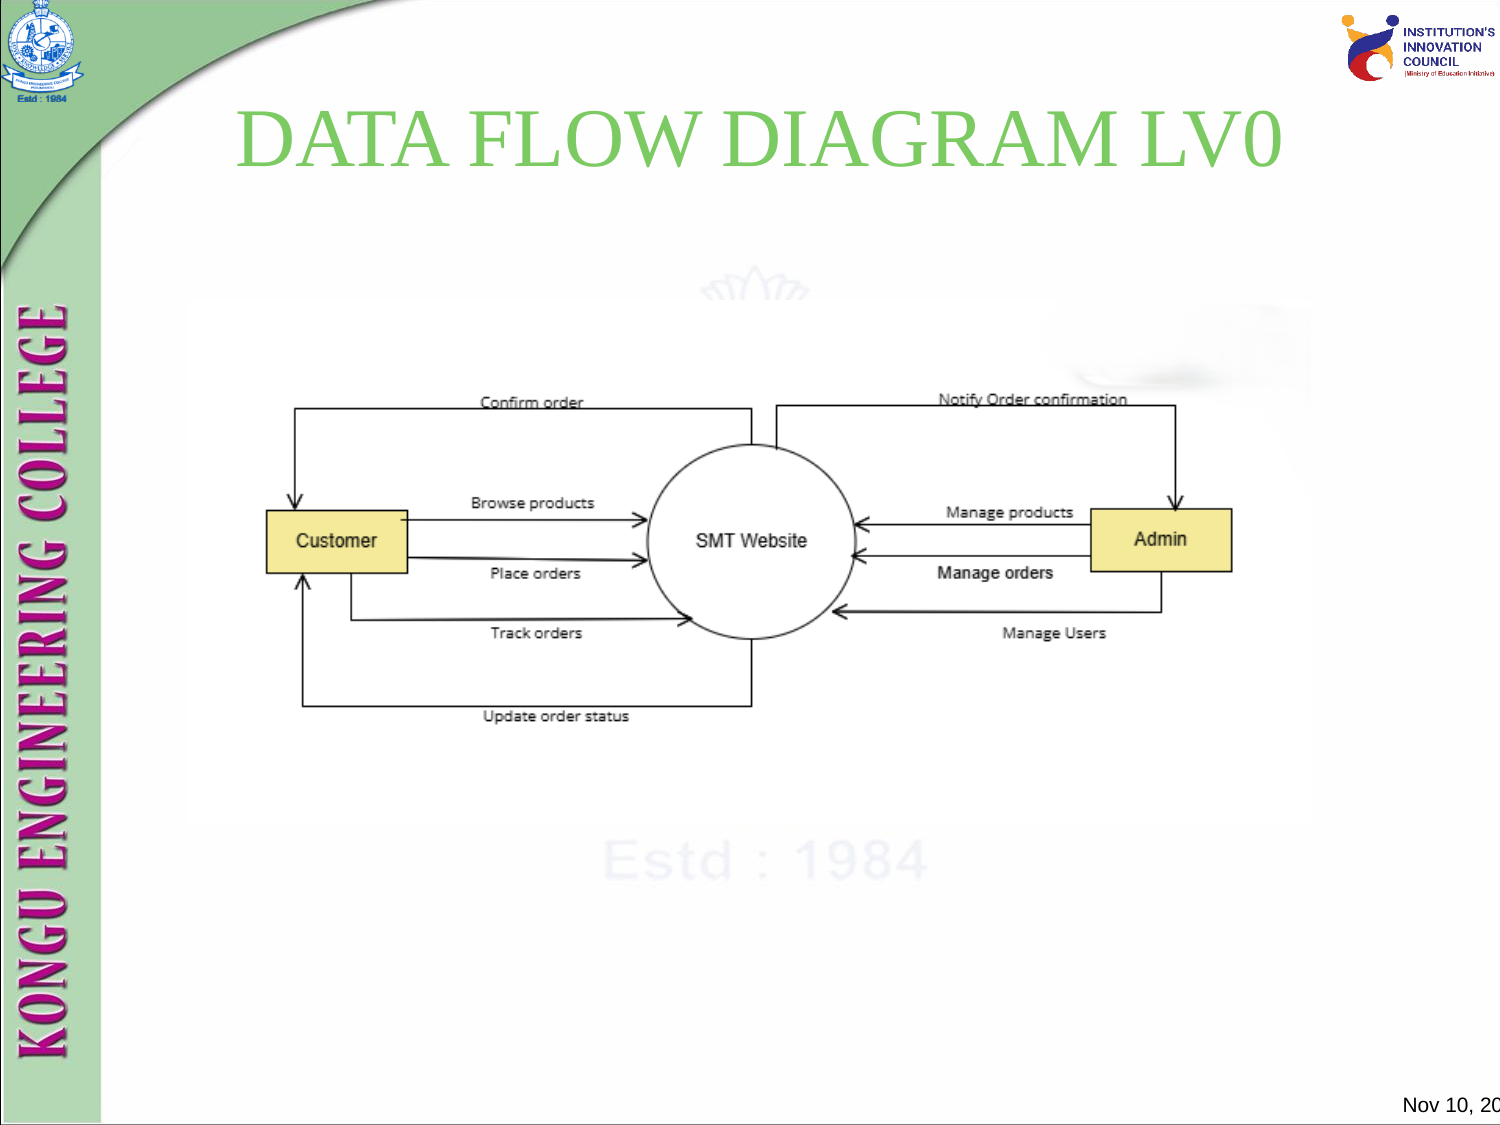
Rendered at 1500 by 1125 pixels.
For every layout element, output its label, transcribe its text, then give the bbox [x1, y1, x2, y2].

title DATA FLOW DIAGRAM LV0 [74, 0, 1426, 184]
text_box 19-Mar-25 [1387, 1084, 1500, 1125]
picture [0, 0, 1500, 1125]
